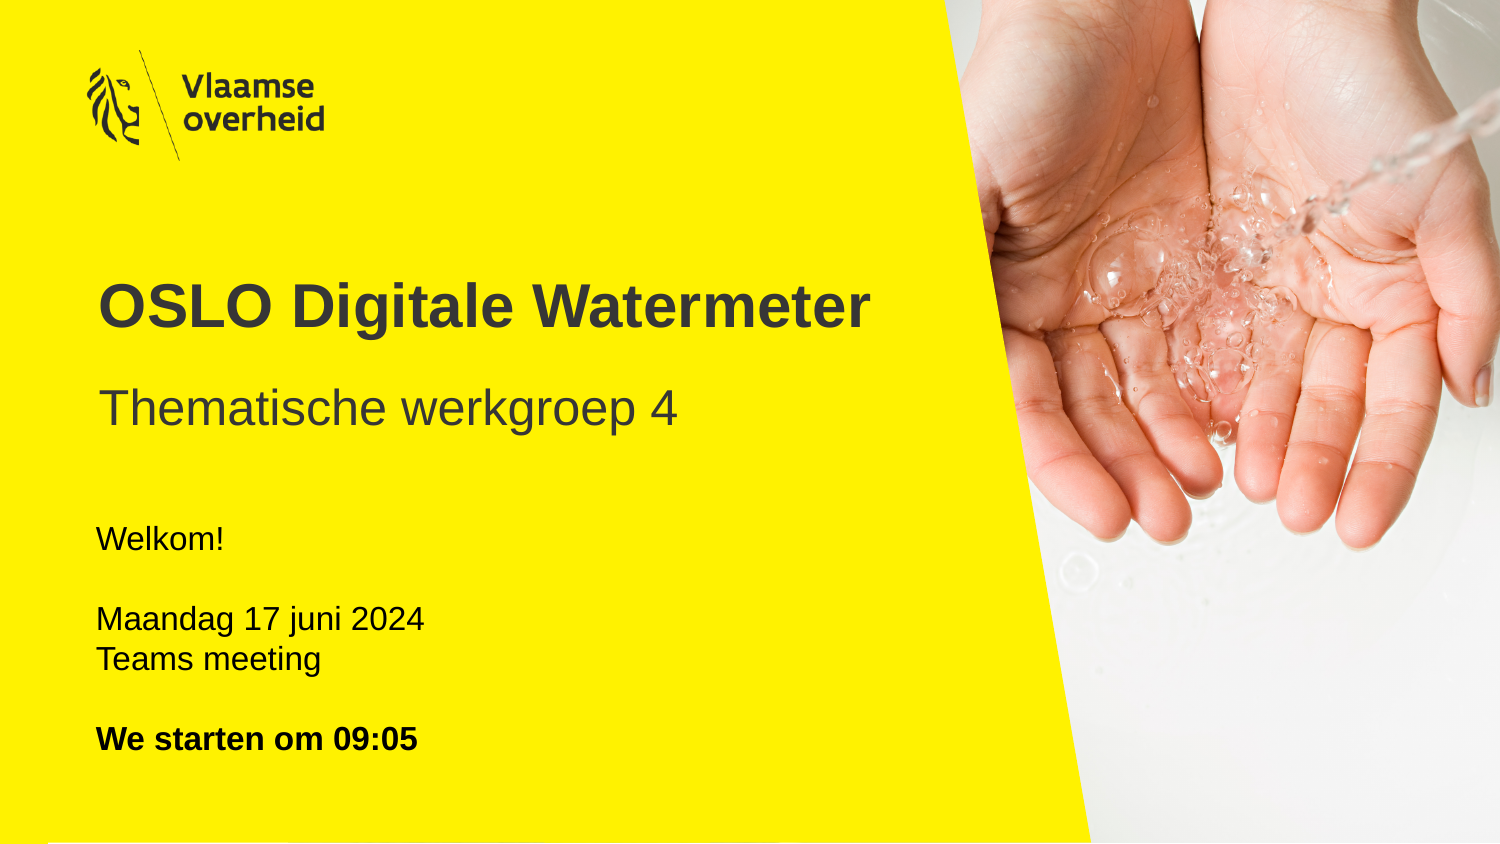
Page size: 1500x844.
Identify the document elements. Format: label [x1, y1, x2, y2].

text_box [0, 0, 1092, 843]
picture [1092, 0, 1500, 843]
picture [81, 44, 382, 166]
